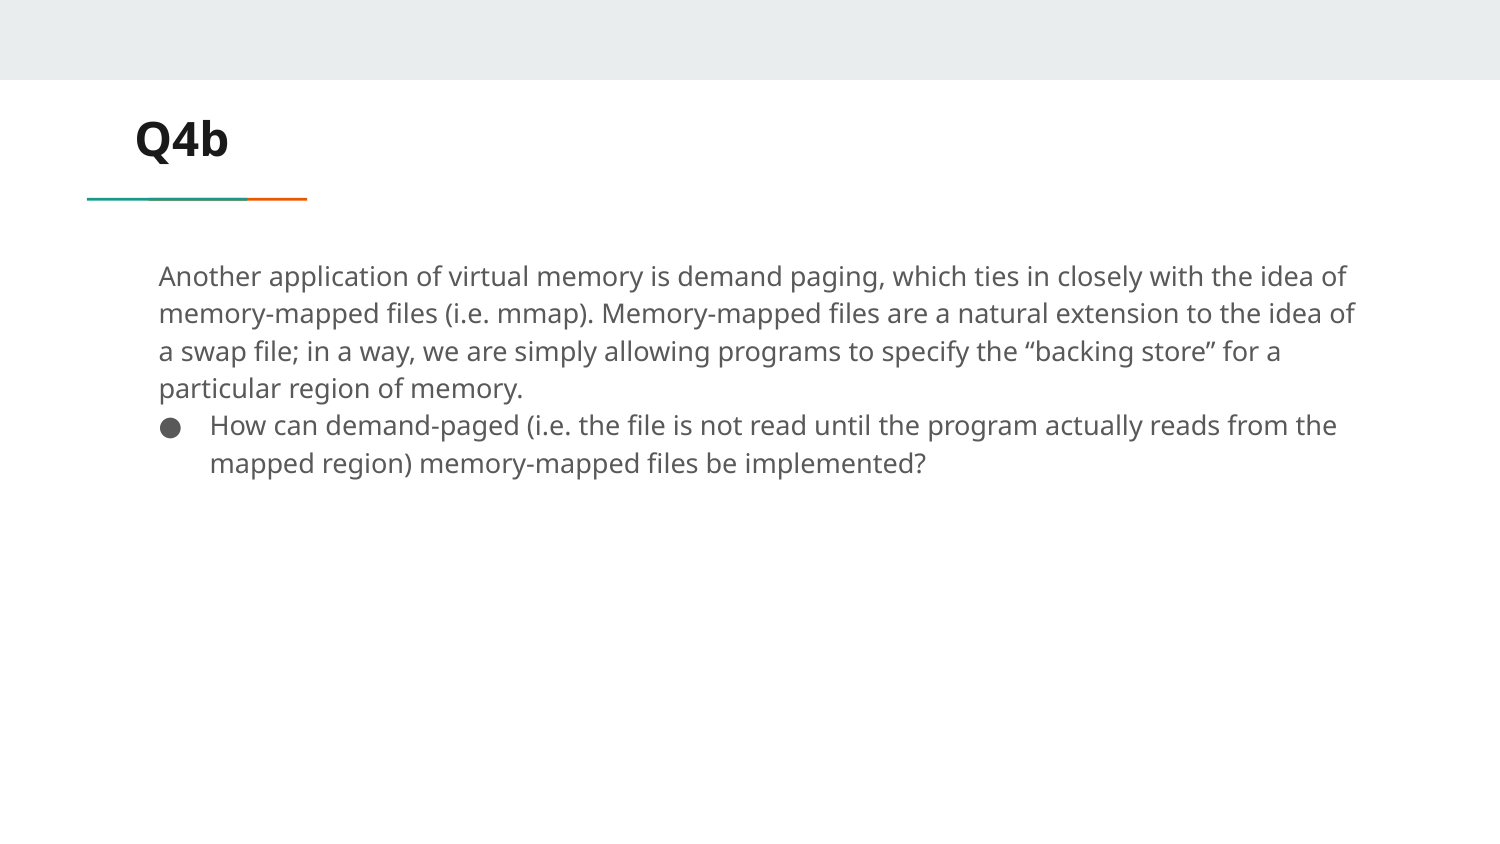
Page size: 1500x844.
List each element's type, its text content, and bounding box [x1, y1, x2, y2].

title Q4b [119, 93, 1381, 182]
list Another application of virtual memory is demand paging, which ties in closely with the idea of memory-mapped files (i.e. mmap). Memory-mapped files are a natural extension to the idea of a swap file; in a way, we are simply allowing programs to specify the “backing store” for a particular region of memory. How can demand-paged (i.e. the file is not read until the program actually reads from the mapped region) memory-mapped files be implemented? [119, 239, 1381, 712]
